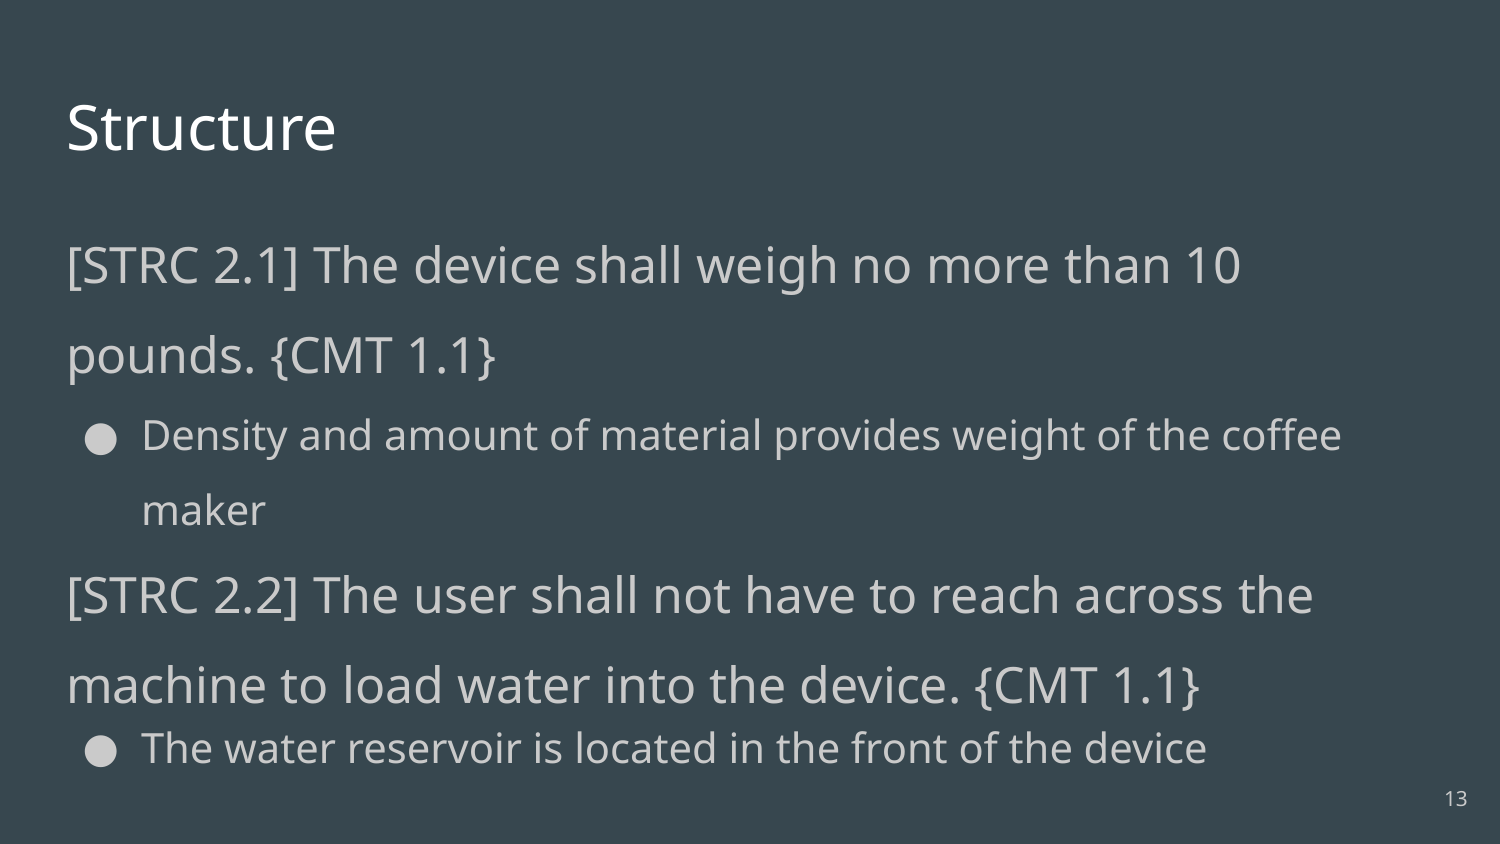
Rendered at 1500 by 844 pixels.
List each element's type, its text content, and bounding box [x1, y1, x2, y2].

list [STRC 2.1] The device shall weigh no more than 10 pounds. {CMT 1.1} Density and amount of material provides weight of the coffee maker [STRC 2.2] The user shall not have to reach across the machine to load water into the device. {CMT 1.1} The water reservoir is located in the front of the device [51, 189, 1449, 750]
title Structure [51, 72, 1449, 167]
slide_number 13 [1392, 767, 1483, 833]
